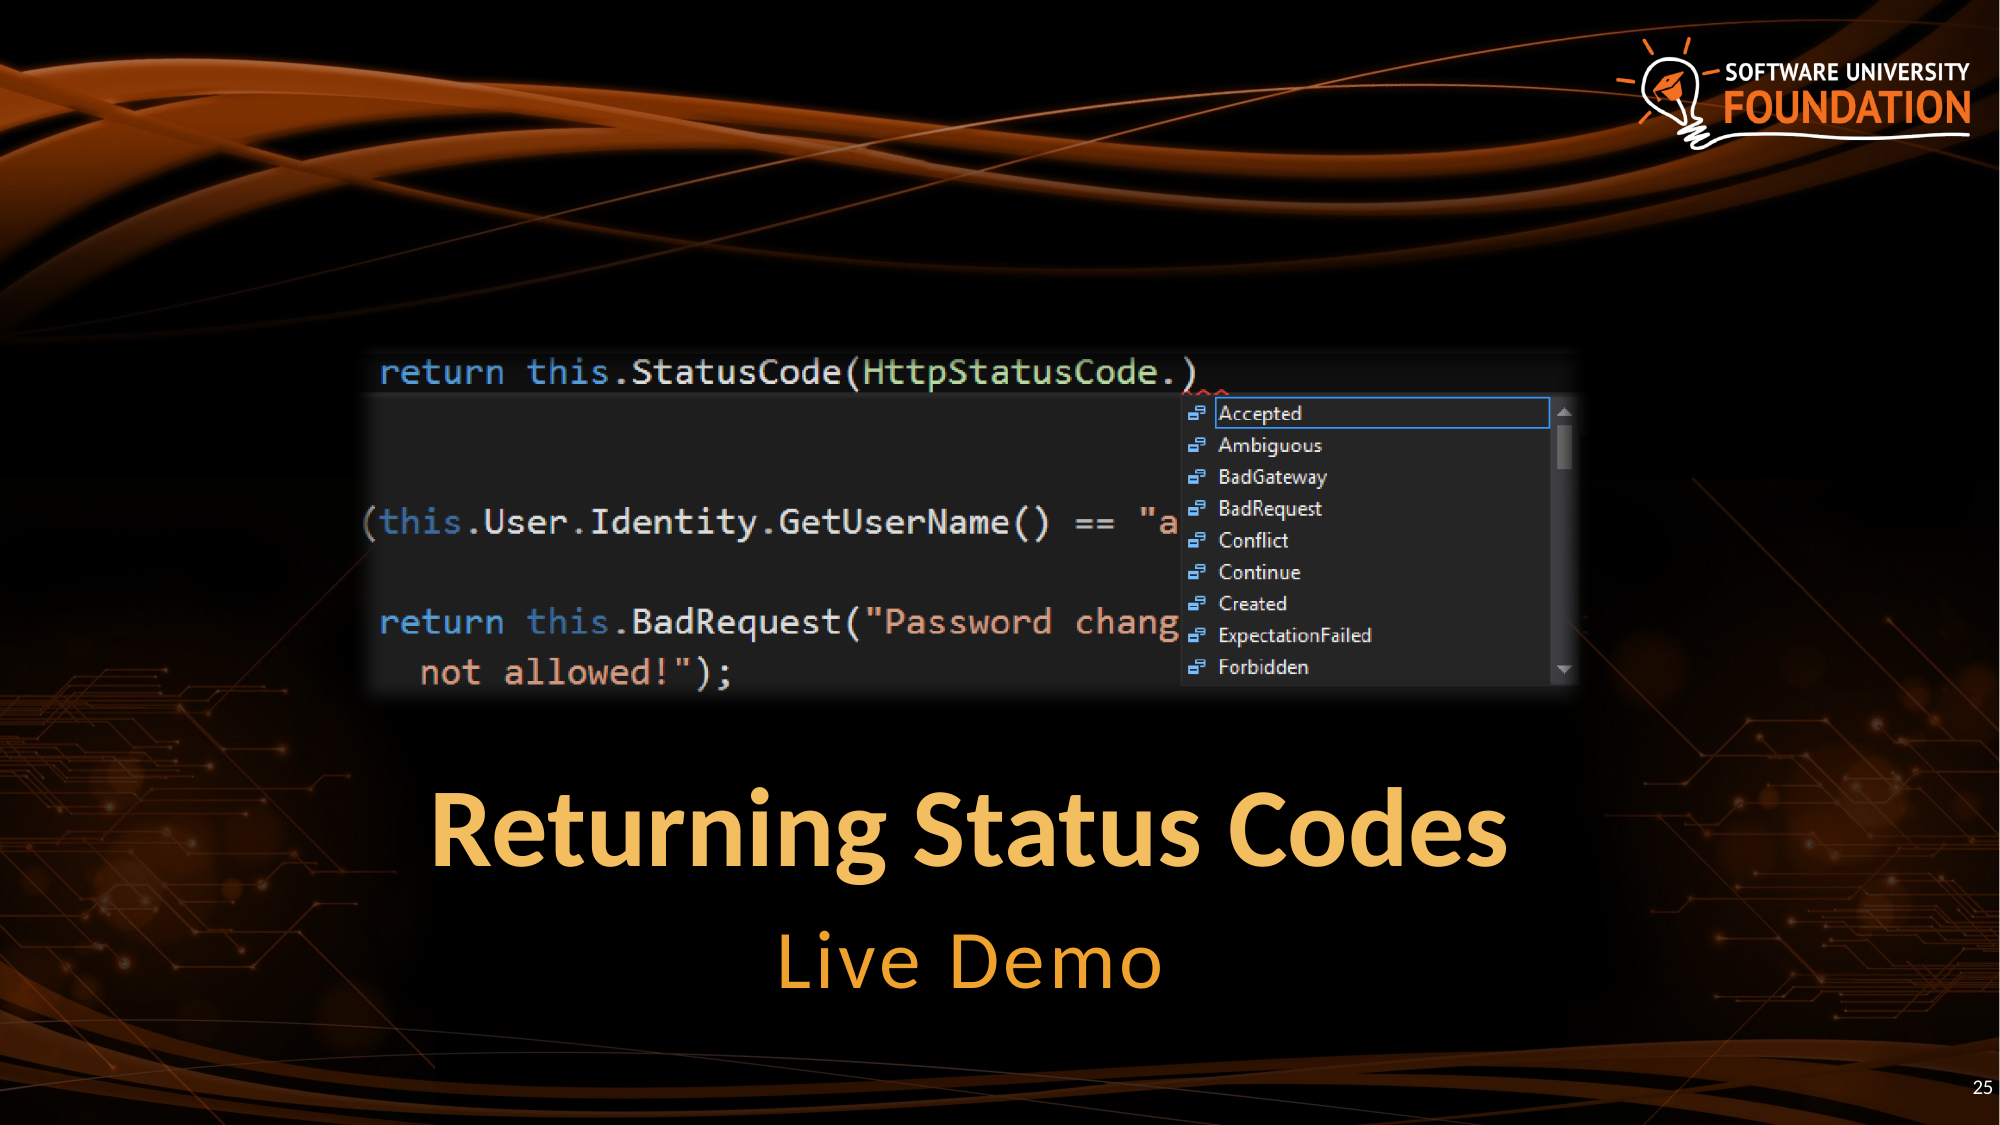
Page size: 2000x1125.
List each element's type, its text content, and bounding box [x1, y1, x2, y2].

picture [0, 0, 2000, 1125]
list Live Demo [237, 894, 1704, 1007]
slide_number 25 [1929, 1070, 2000, 1103]
title Returning Status Codes [237, 762, 1704, 894]
